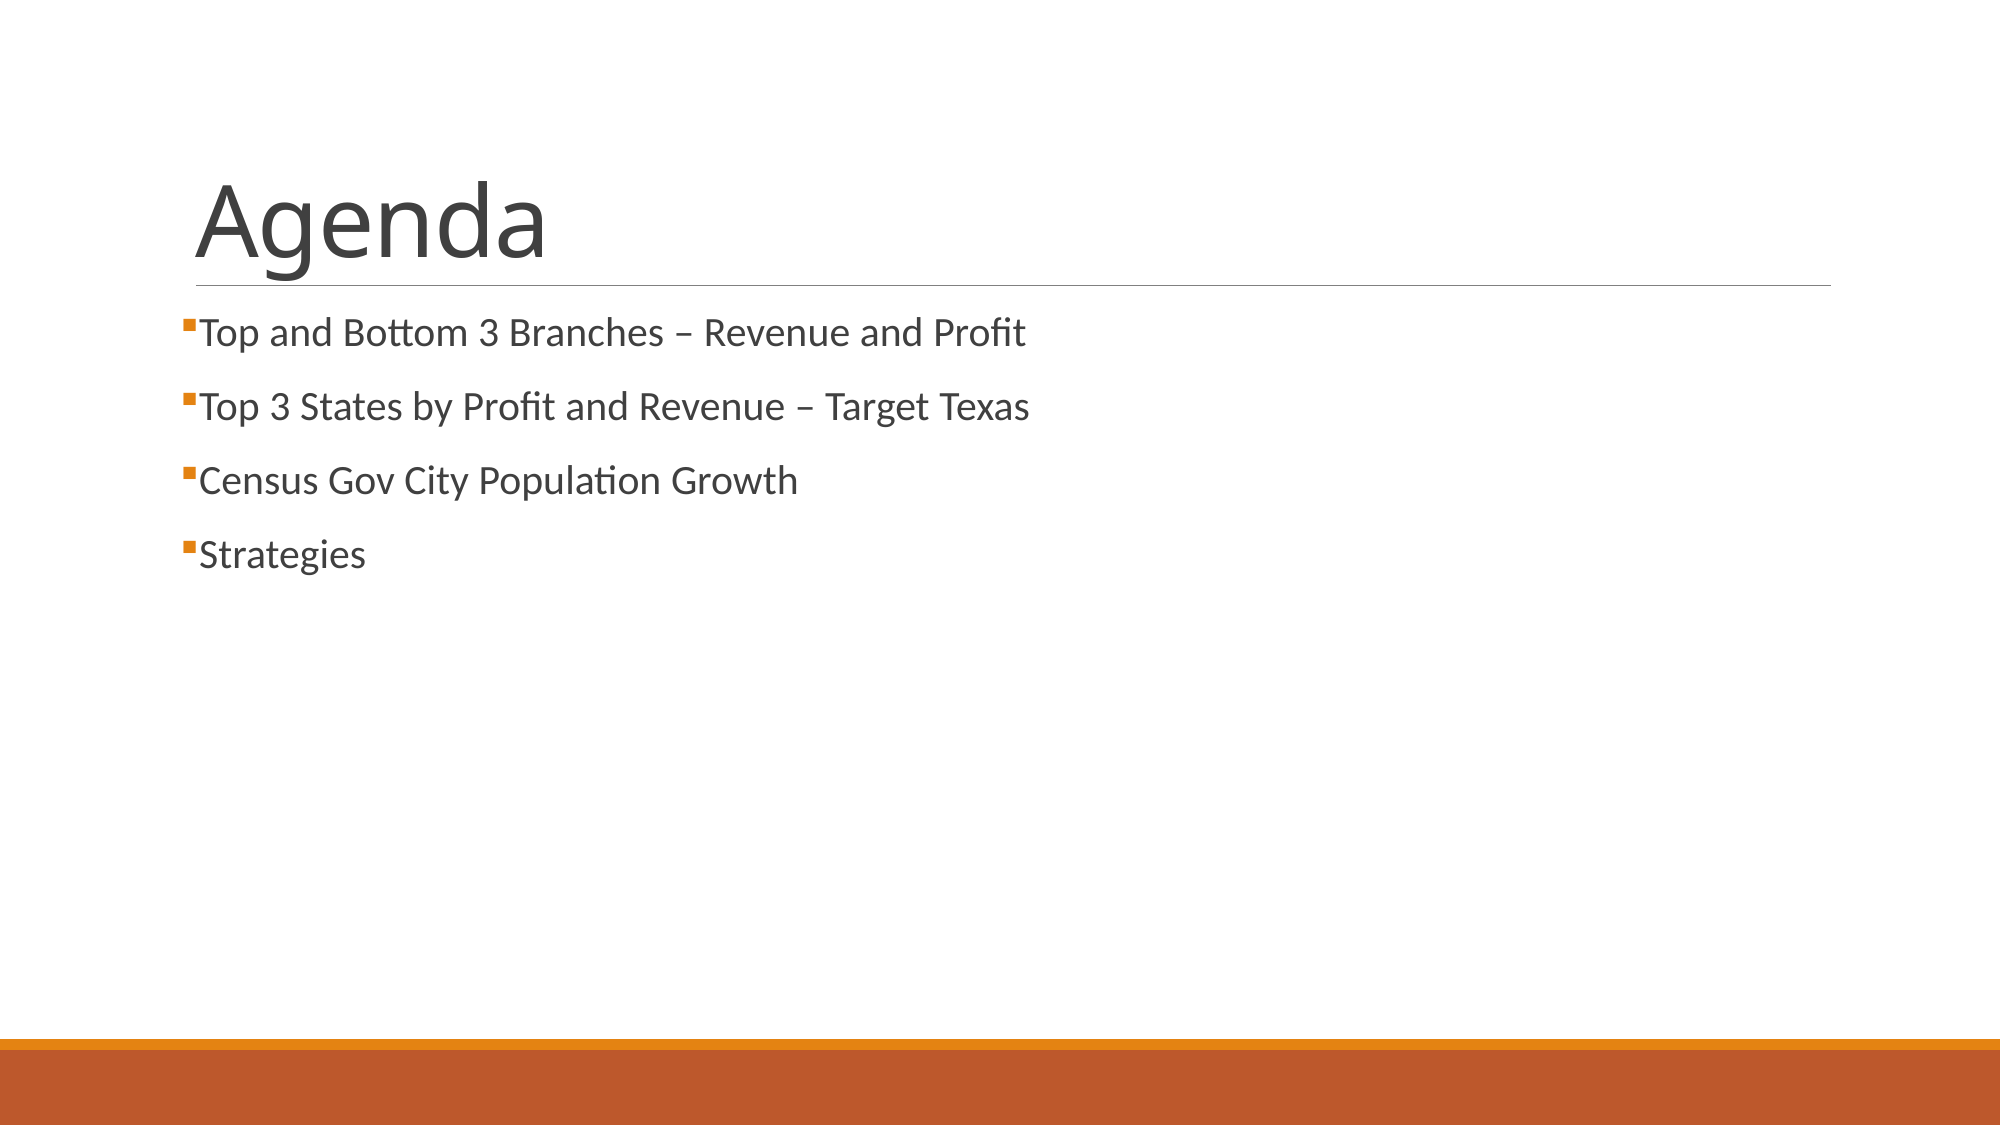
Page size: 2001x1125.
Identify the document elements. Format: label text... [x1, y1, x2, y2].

title Agenda [180, 47, 1830, 285]
list Top and Bottom 3 Branches – Revenue and Profit Top 3 States by Profit and Revenue – Target Texas Census Gov City Population Growth Strategies [180, 302, 1830, 963]
